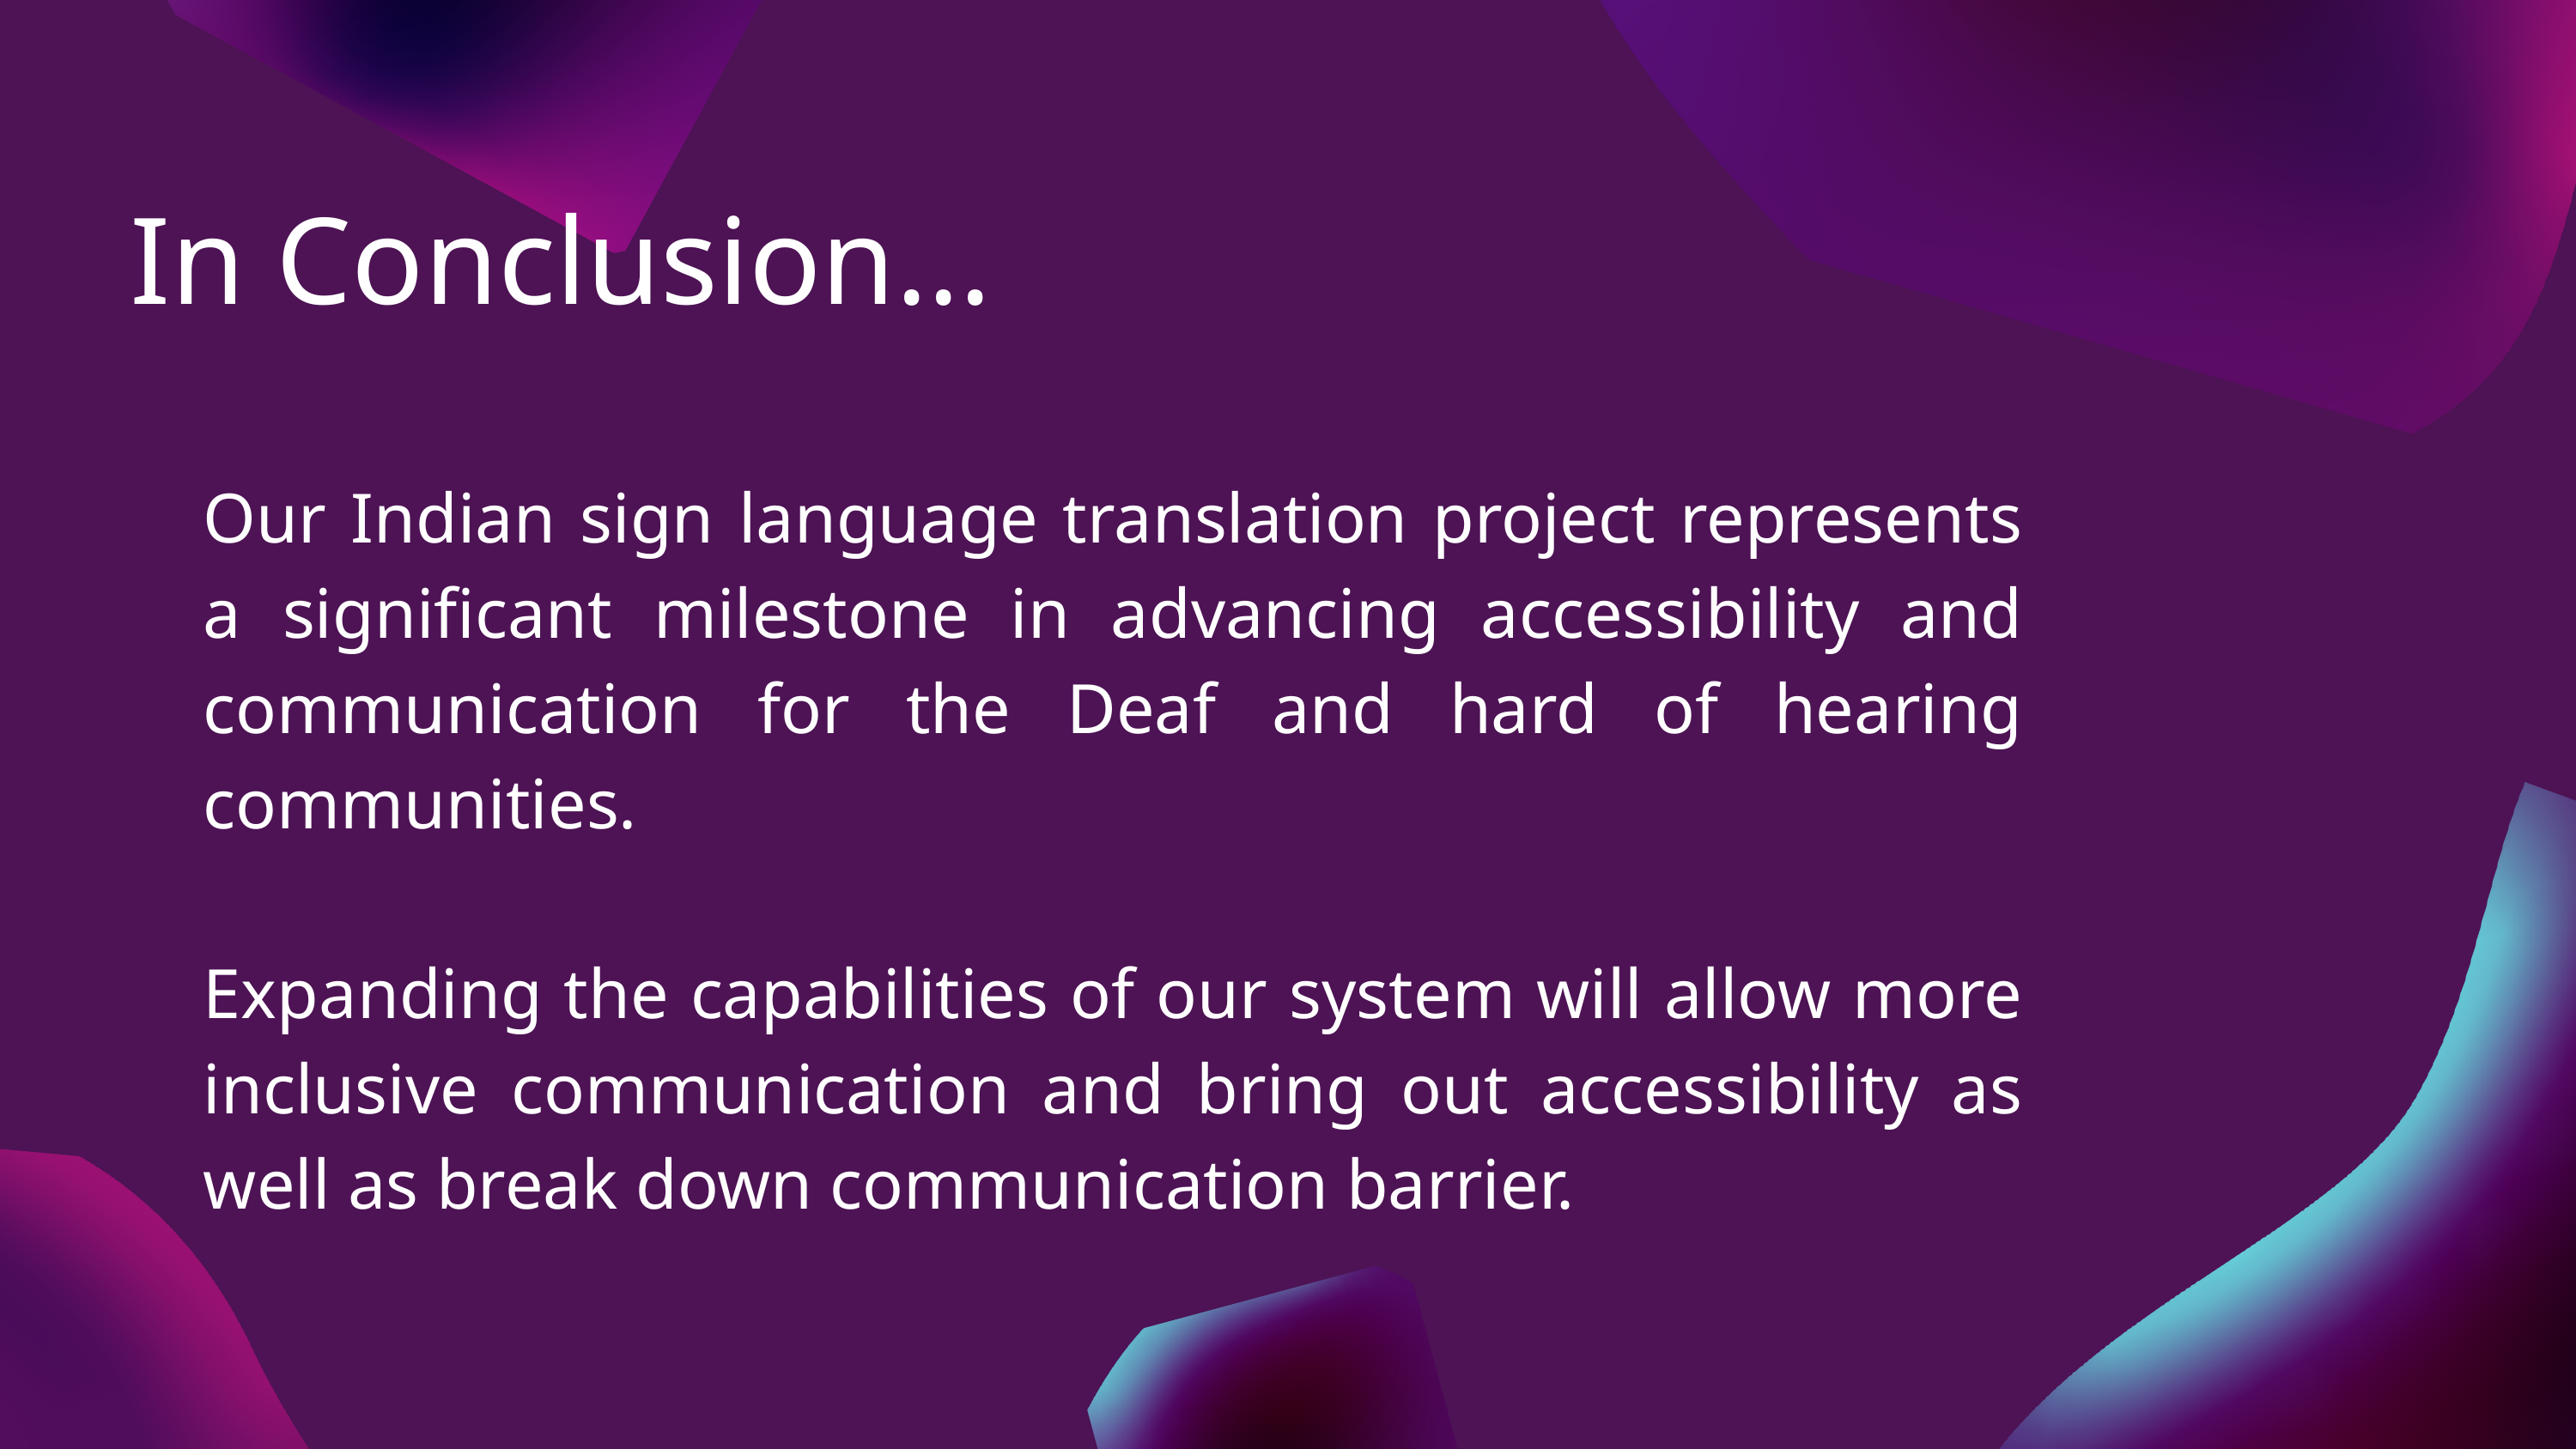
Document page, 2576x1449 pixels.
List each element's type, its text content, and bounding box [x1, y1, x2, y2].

text_box Our Indian sign language translation project represents a significant milestone in advancing accessibility and communication for the Deaf and hard of hearing communities. Expanding the capabilities of our system will allow more inclusive communication and bring out accessibility as well as break down communication barrier. [203, 461, 2024, 1222]
text_box [148, 0, 762, 186]
text_box In Conclusion... [0, 186, 1330, 329]
text_box [1070, 1257, 1458, 1449]
text_box [0, 1149, 560, 1449]
text_box [1981, 685, 2576, 1449]
text_box [1540, 0, 2576, 482]
